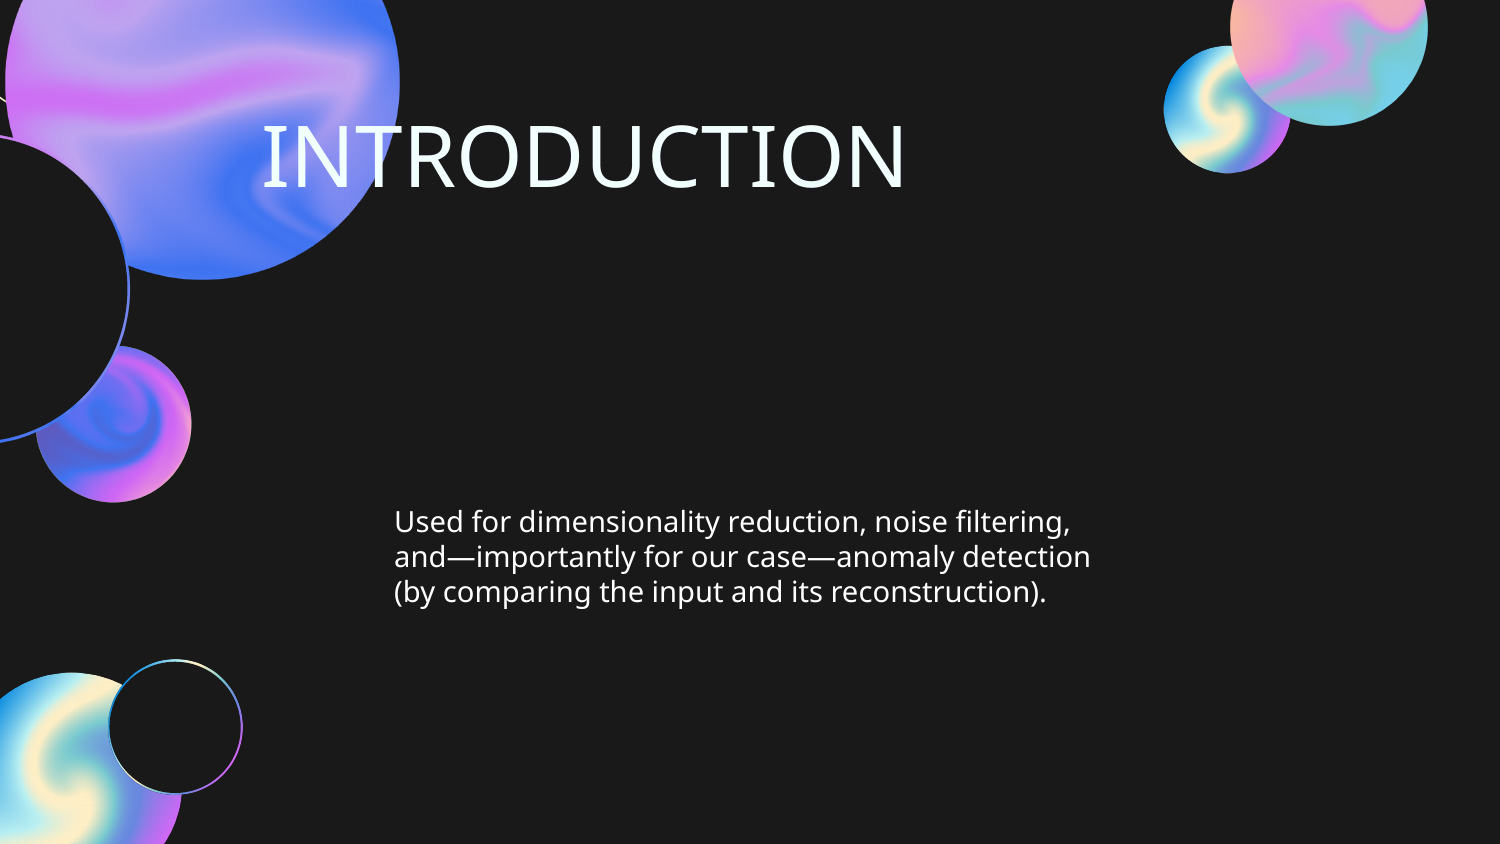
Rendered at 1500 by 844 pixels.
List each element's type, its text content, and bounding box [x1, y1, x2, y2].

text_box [0, 0, 407, 505]
text_box Used for dimensionality reduction, noise filtering, and—importantly for our case—anomaly detection (by comparing the input and its reconstruction). [379, 495, 1137, 616]
picture [0, 655, 247, 844]
picture [1159, 0, 1431, 178]
text_box INTRODUCTION [412, 49, 1254, 220]
